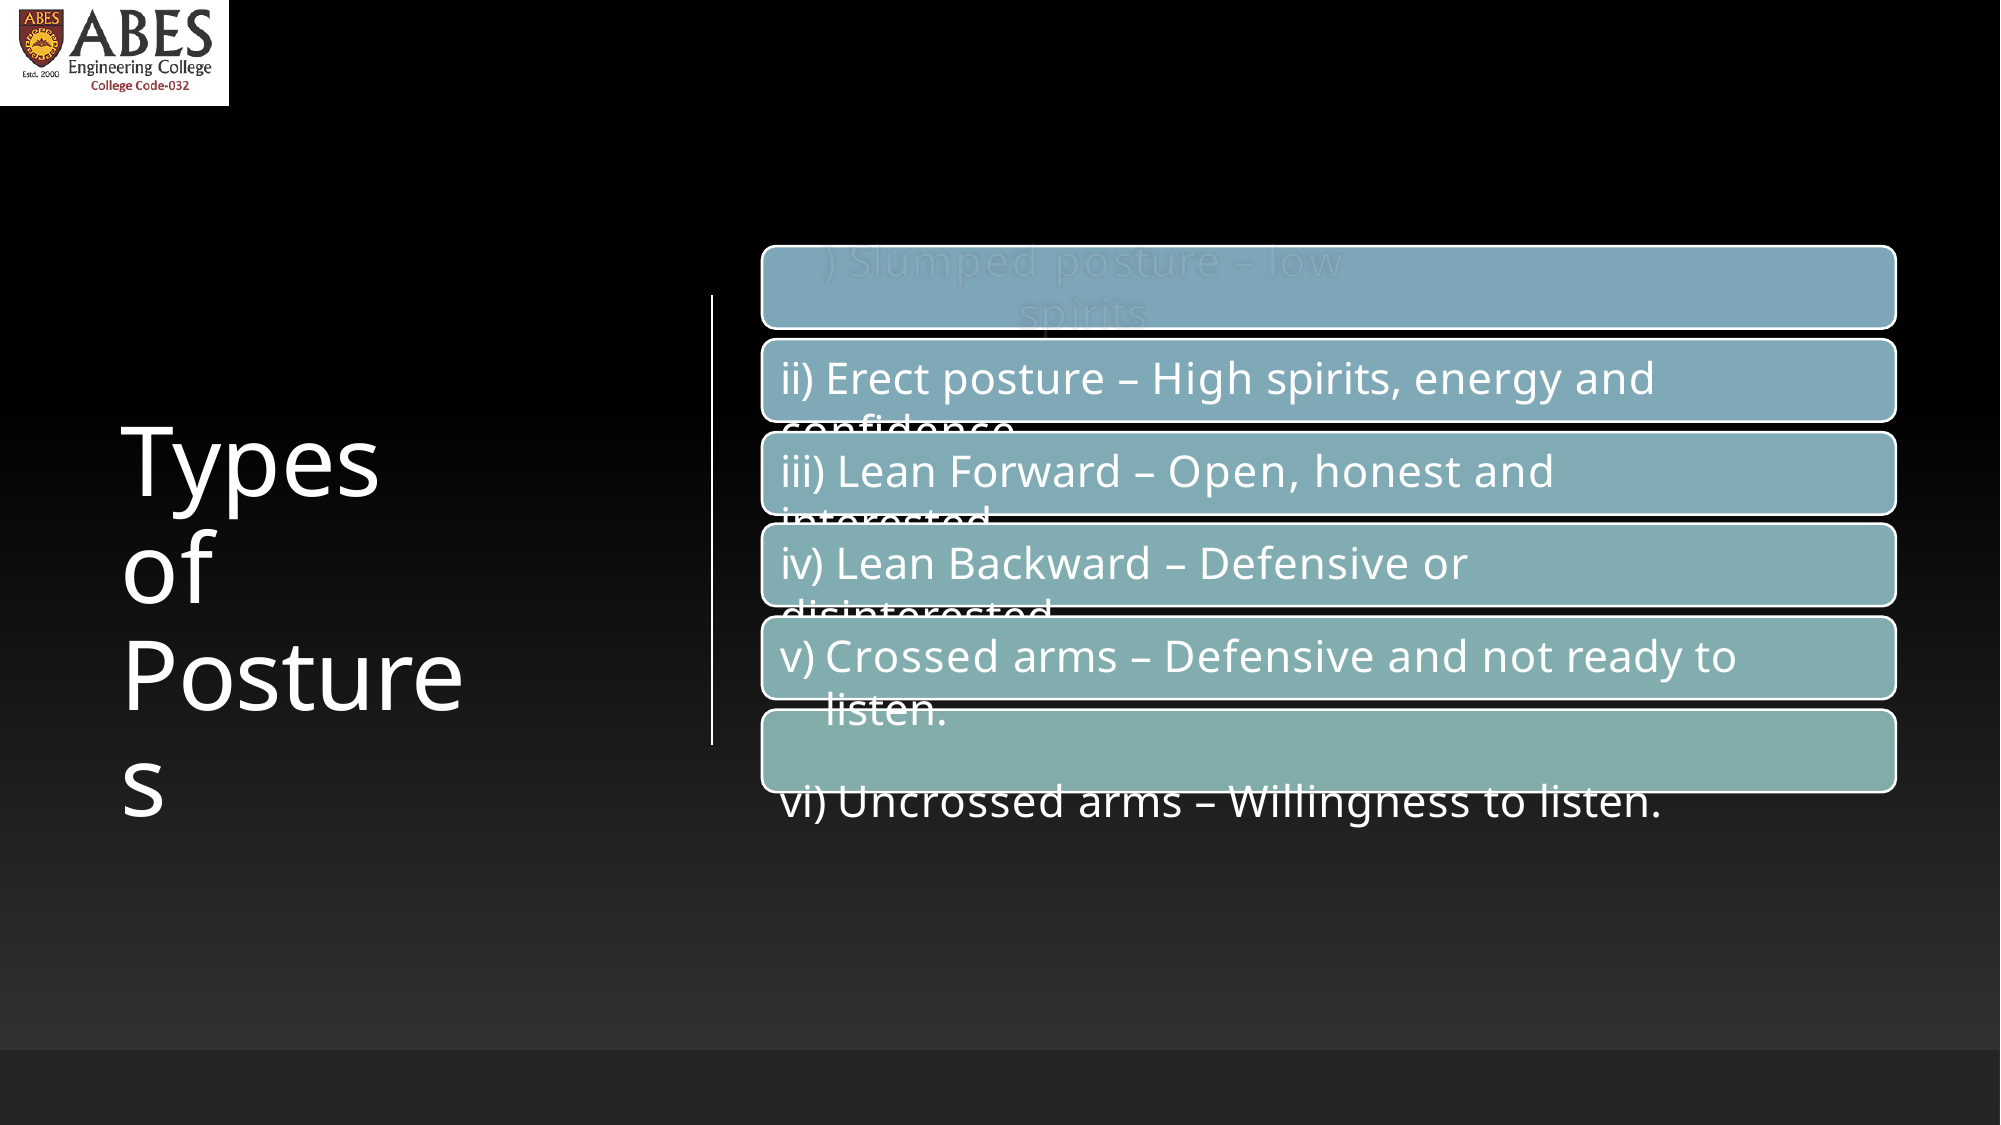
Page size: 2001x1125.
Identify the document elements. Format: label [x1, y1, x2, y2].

text_box [760, 337, 1898, 424]
text_box [760, 615, 1898, 794]
text_box [760, 430, 1898, 517]
picture [0, 0, 2000, 244]
text_box [760, 522, 1898, 608]
text_box [0, 244, 2000, 1125]
